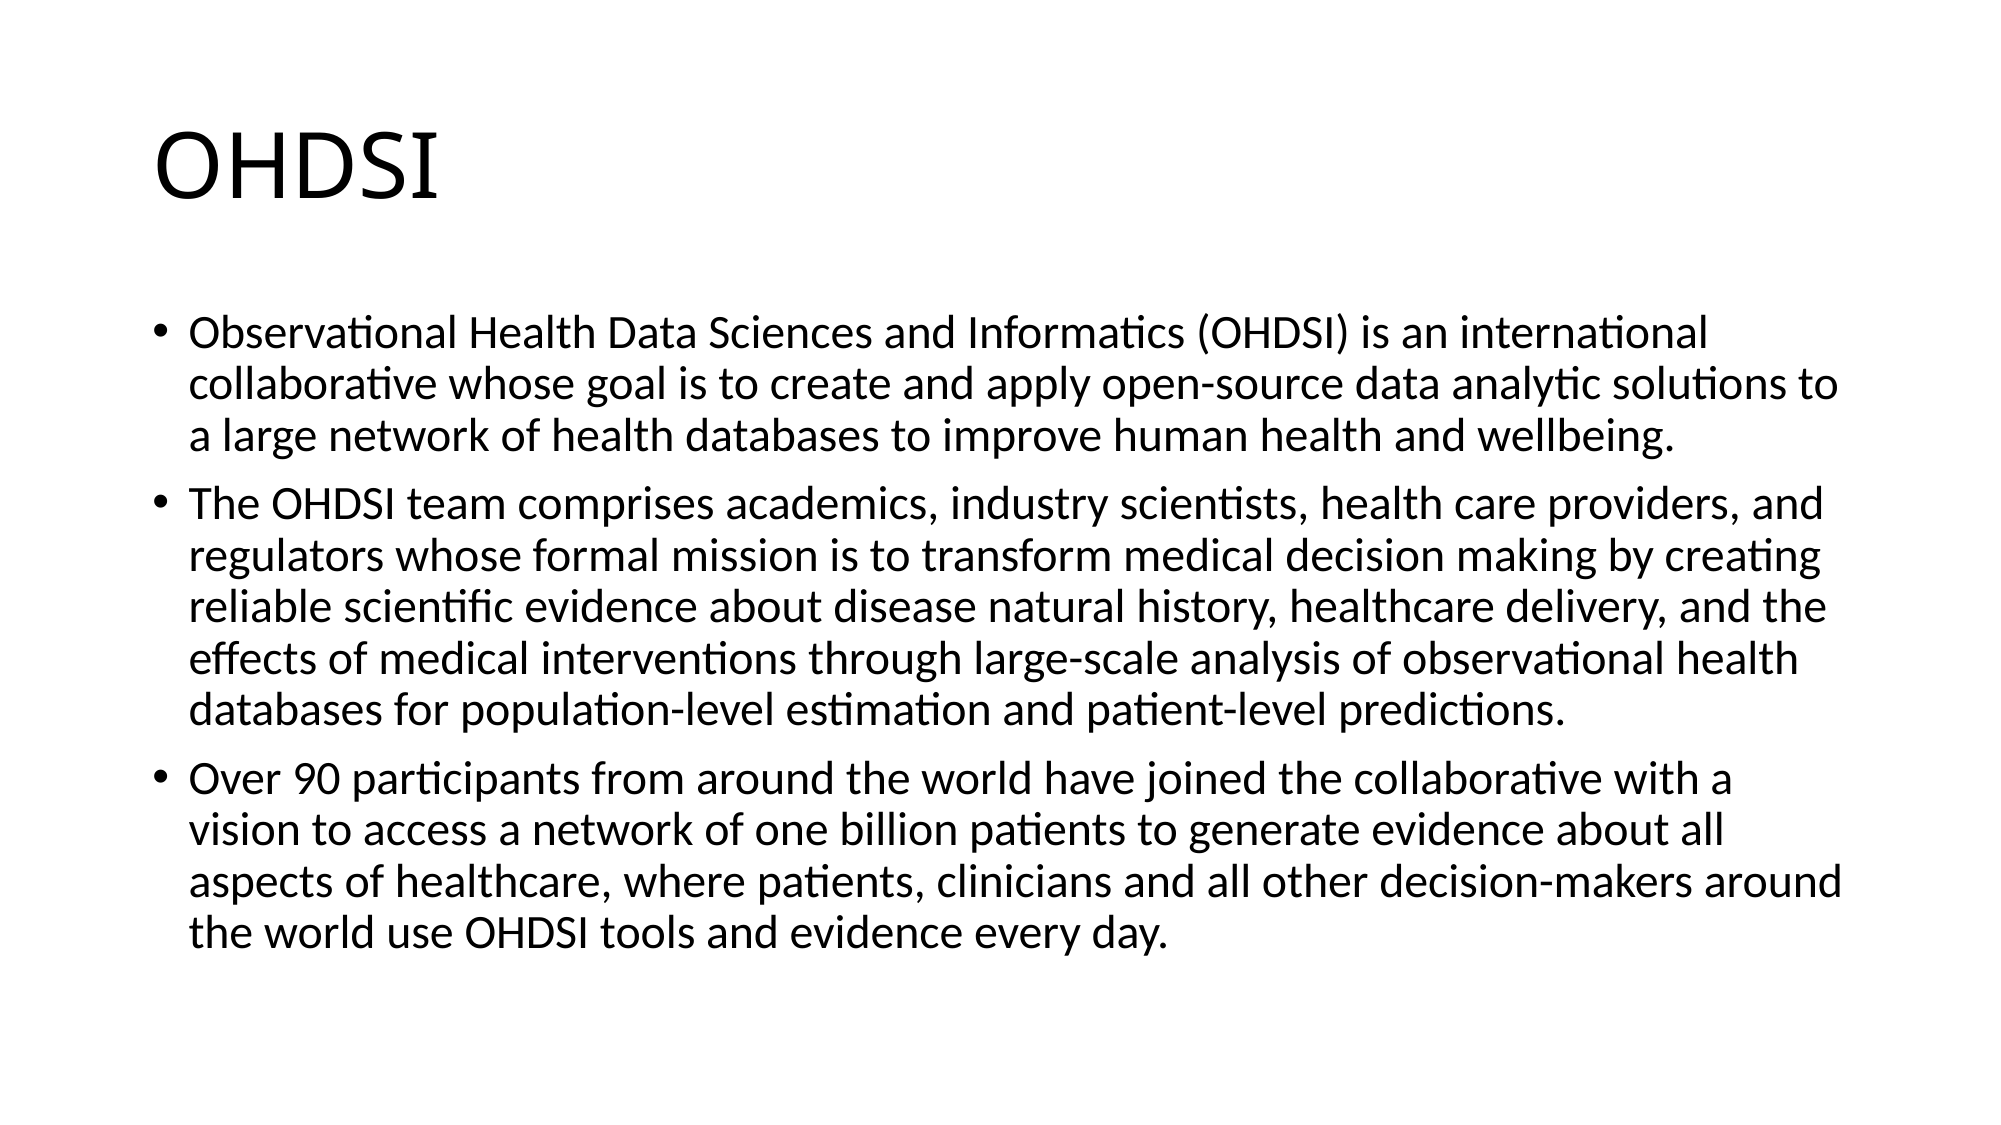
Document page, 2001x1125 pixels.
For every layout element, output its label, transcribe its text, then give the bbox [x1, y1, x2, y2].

list Observational Health Data Sciences and Informatics (OHDSI) is an international collaborative whose goal is to create and apply open-source data analytic solutions to a large network of health databases to improve human health and wellbeing. The OHDSI team comprises academics, industry scientists, health care providers, and regulators whose formal mission is to transform medical decision making by creating reliable scientific evidence about disease natural history, healthcare delivery, and the effects of medical interventions through large-scale analysis of observational health databases for population-level estimation and patient-level predictions. Over 90 participants from around the world have joined the collaborative with a vision to access a network of one billion patients to generate evidence about all aspects of healthcare, where patients, clinicians and all other decision-makers around the world use OHDSI tools and evidence every day. [137, 299, 1863, 1014]
title OHDSI [137, 59, 1863, 278]
